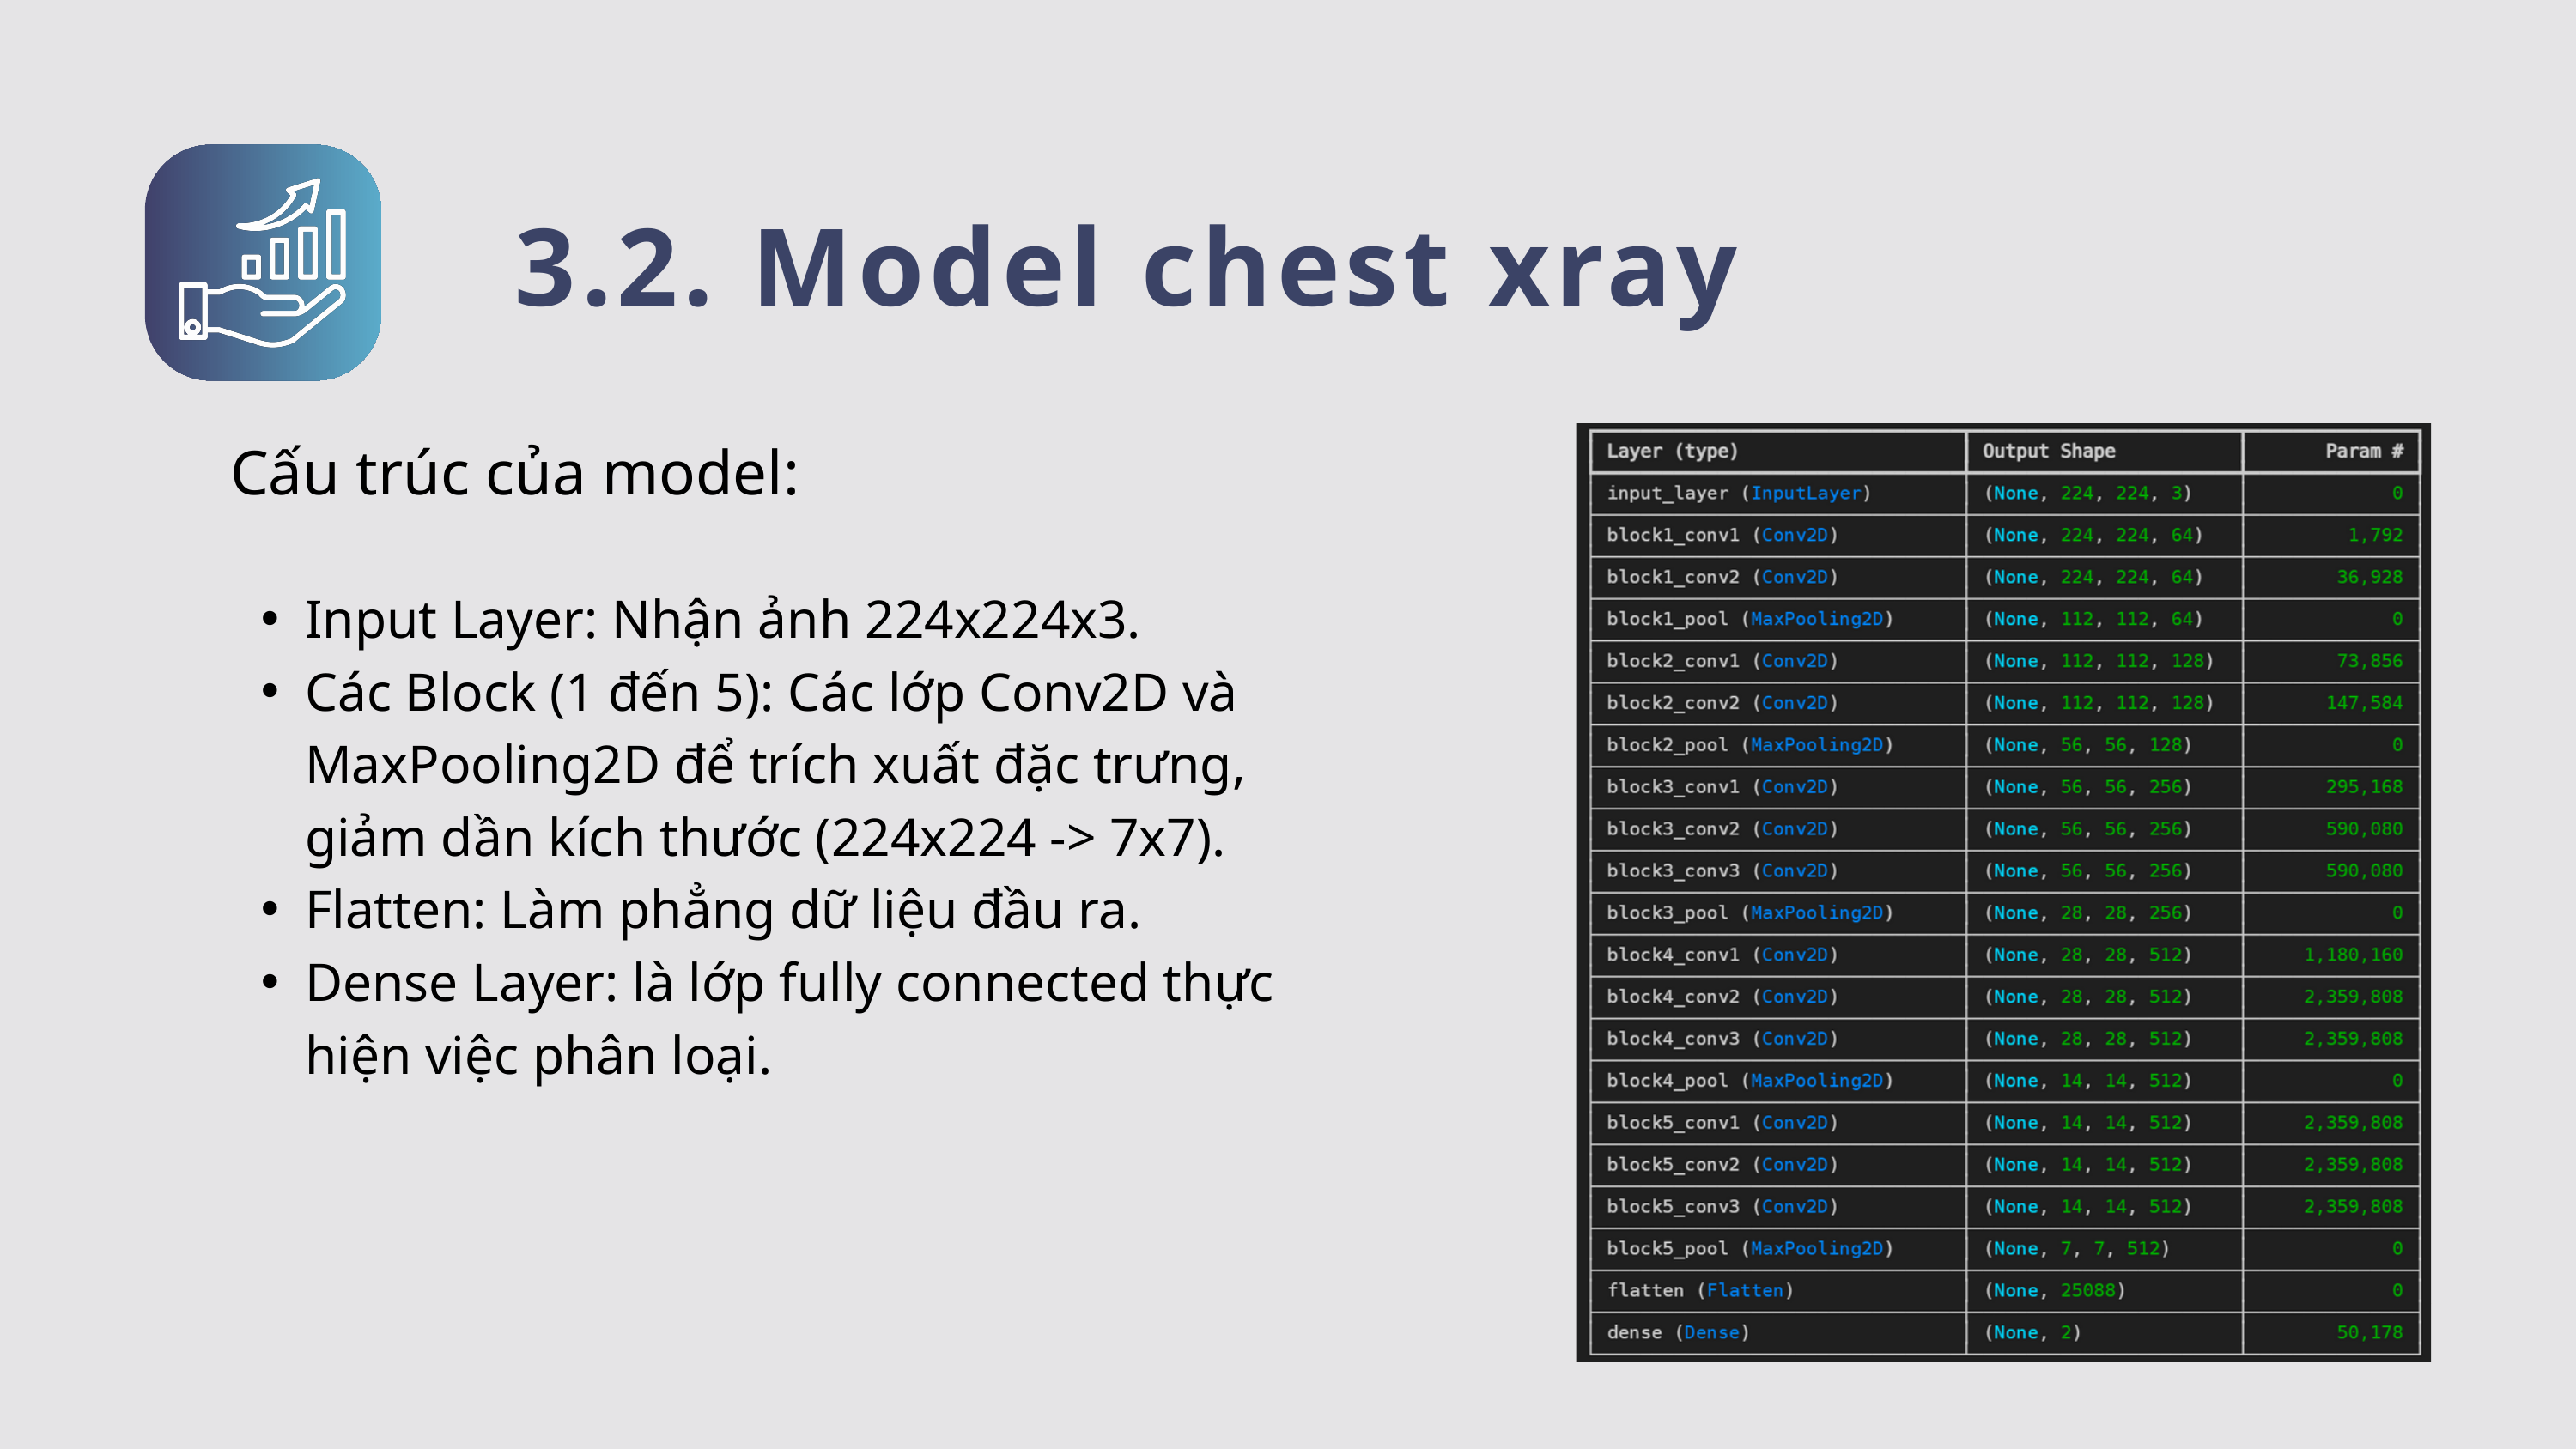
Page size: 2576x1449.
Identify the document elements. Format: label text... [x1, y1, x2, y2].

text_box [1576, 423, 2432, 1362]
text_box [2175, 1260, 2432, 1347]
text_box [144, 144, 382, 381]
text_box 3.2. Model chest xray [514, 198, 1842, 327]
text_box Cấu trúc của model: [229, 421, 801, 507]
text_box Input Layer: Nhận ảnh 224x224x3. Các Block (1 đến 5): Các lớp Conv2D và MaxPooling2D để trích xuất đặc trưng, giảm dần kích thước (224x224 -> 7x7). Flatten: Làm phẳng dữ liệu đầu ra. Dense Layer: là lớp fully connected thực hiện việc phân loại. [216, 576, 1353, 1157]
